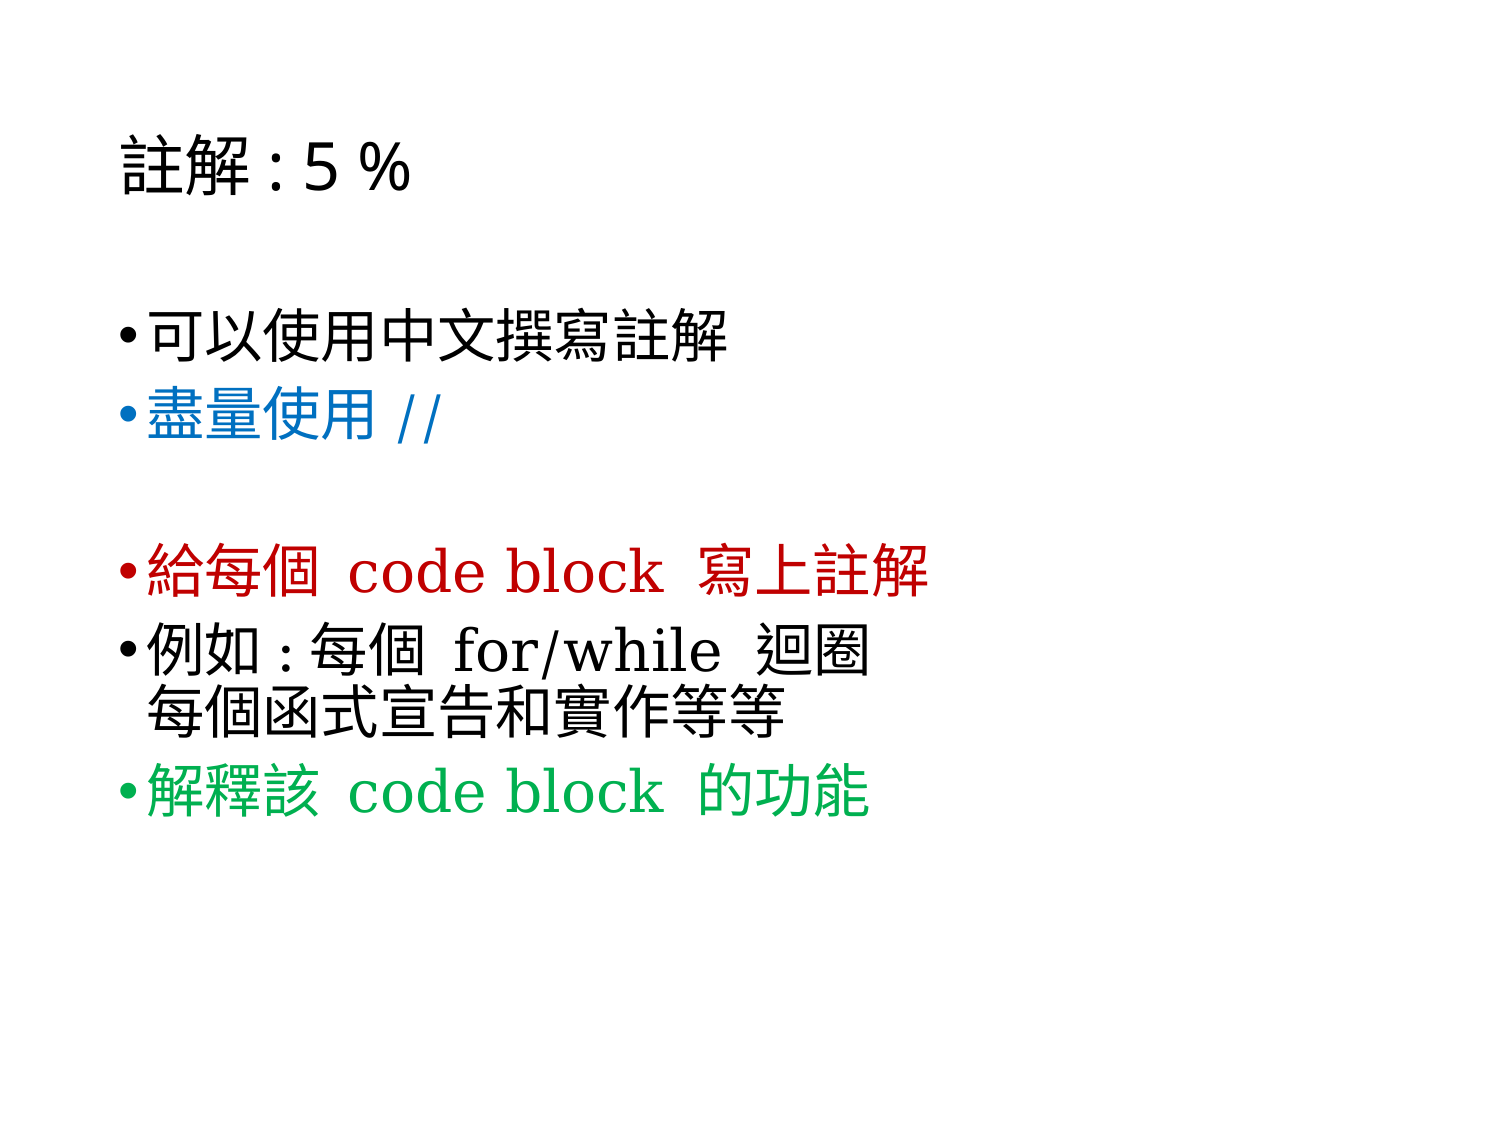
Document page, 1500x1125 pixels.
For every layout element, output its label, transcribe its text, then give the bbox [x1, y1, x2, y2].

title 註解: 5 % [103, 59, 1397, 278]
list 可以使用中文撰寫註解 盡量使用// 給每個 code block 寫上註解 例如:每個 for/while 迴圈 每個函式宣告和實作等等 解釋該 code block 的功能 [103, 299, 1397, 1014]
